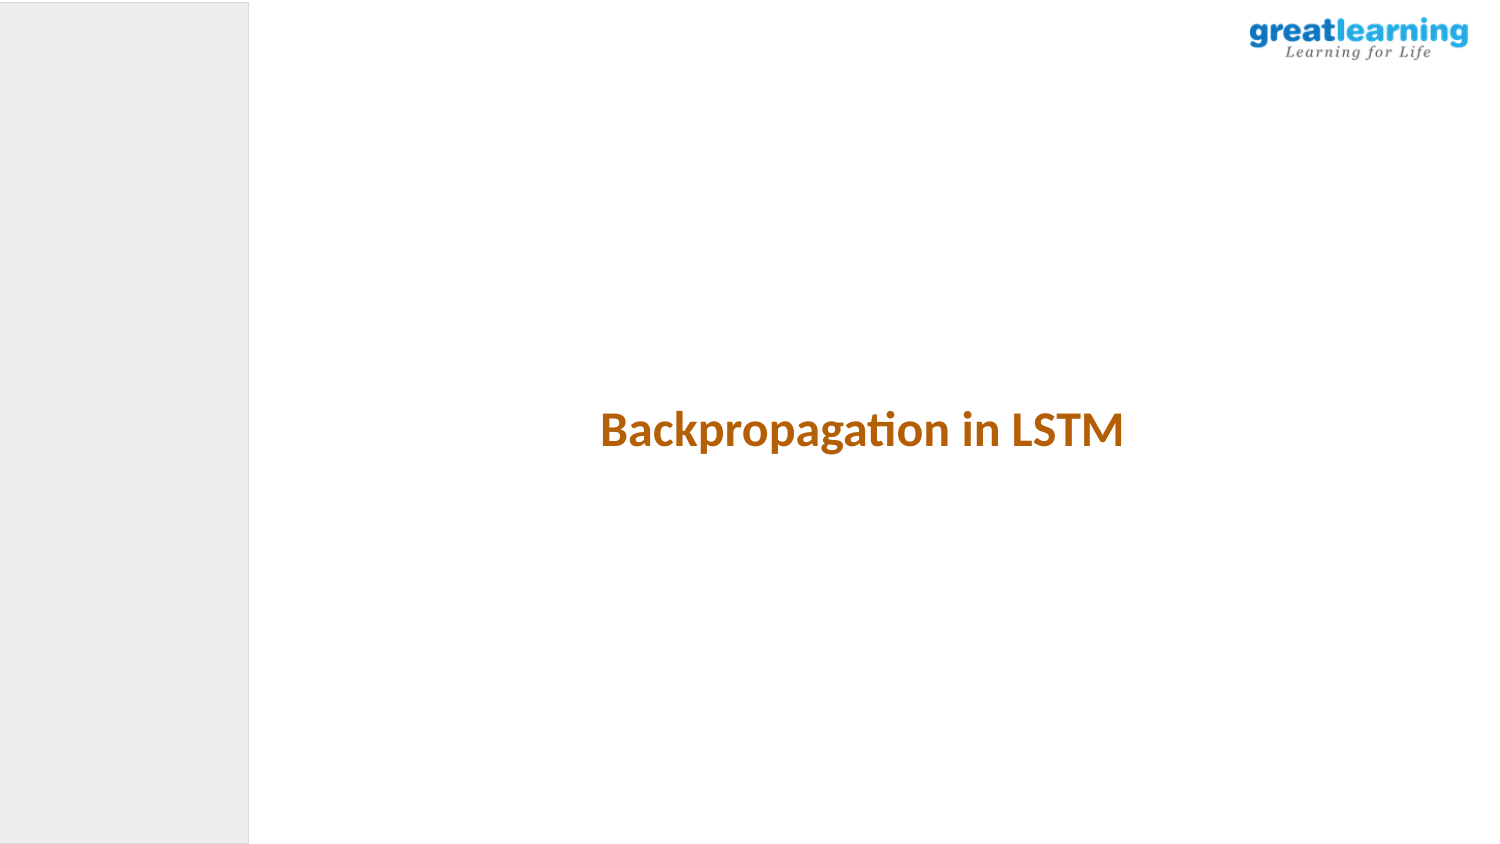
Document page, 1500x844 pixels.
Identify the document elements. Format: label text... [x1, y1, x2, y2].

picture [1249, 16, 1469, 61]
text_box [0, 2, 249, 844]
text_box Backpropagation in LSTM [535, 347, 1190, 497]
